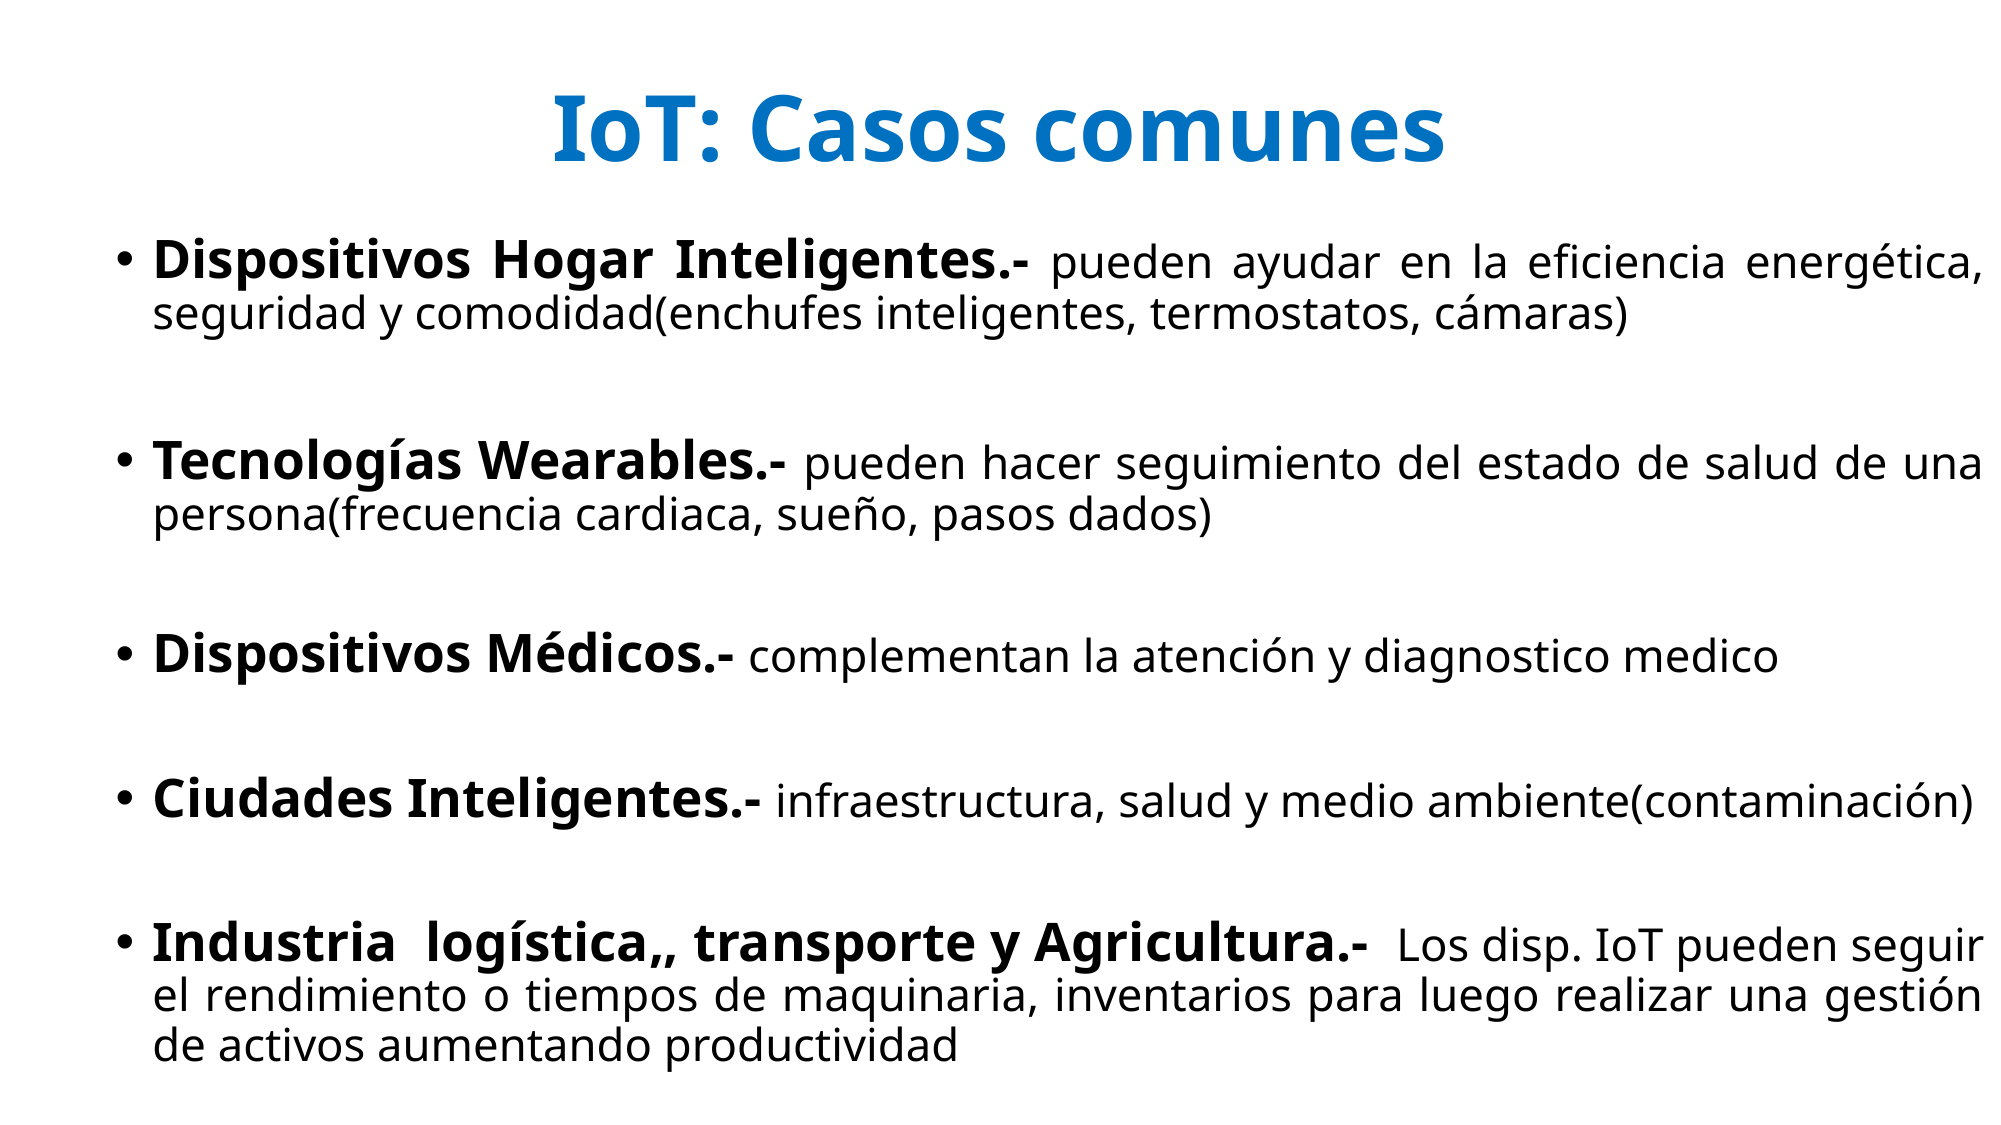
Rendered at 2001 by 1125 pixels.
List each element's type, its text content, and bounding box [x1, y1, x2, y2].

list Dispositivos Hogar Inteligentes.- pueden ayudar en la eficiencia energética, seguridad y comodidad(enchufes inteligentes, termostatos, cámaras) Tecnologías Wearables.- pueden hacer seguimiento del estado de salud de una persona(frecuencia cardiaca, sueño, pasos dados) Dispositivos Médicos.- complementan la atención y diagnostico medico Ciudades Inteligentes.- infraestructura, salud y medio ambiente(contaminación) Industria logística,, transporte y Agricultura.- Los disp. IoT pueden seguir el rendimiento o tiempos de maquinaria, inventarios para luego realizar una gestión de activos aumentando productividad [100, 225, 2000, 1096]
title IoT: Casos comunes [137, 59, 1863, 205]
